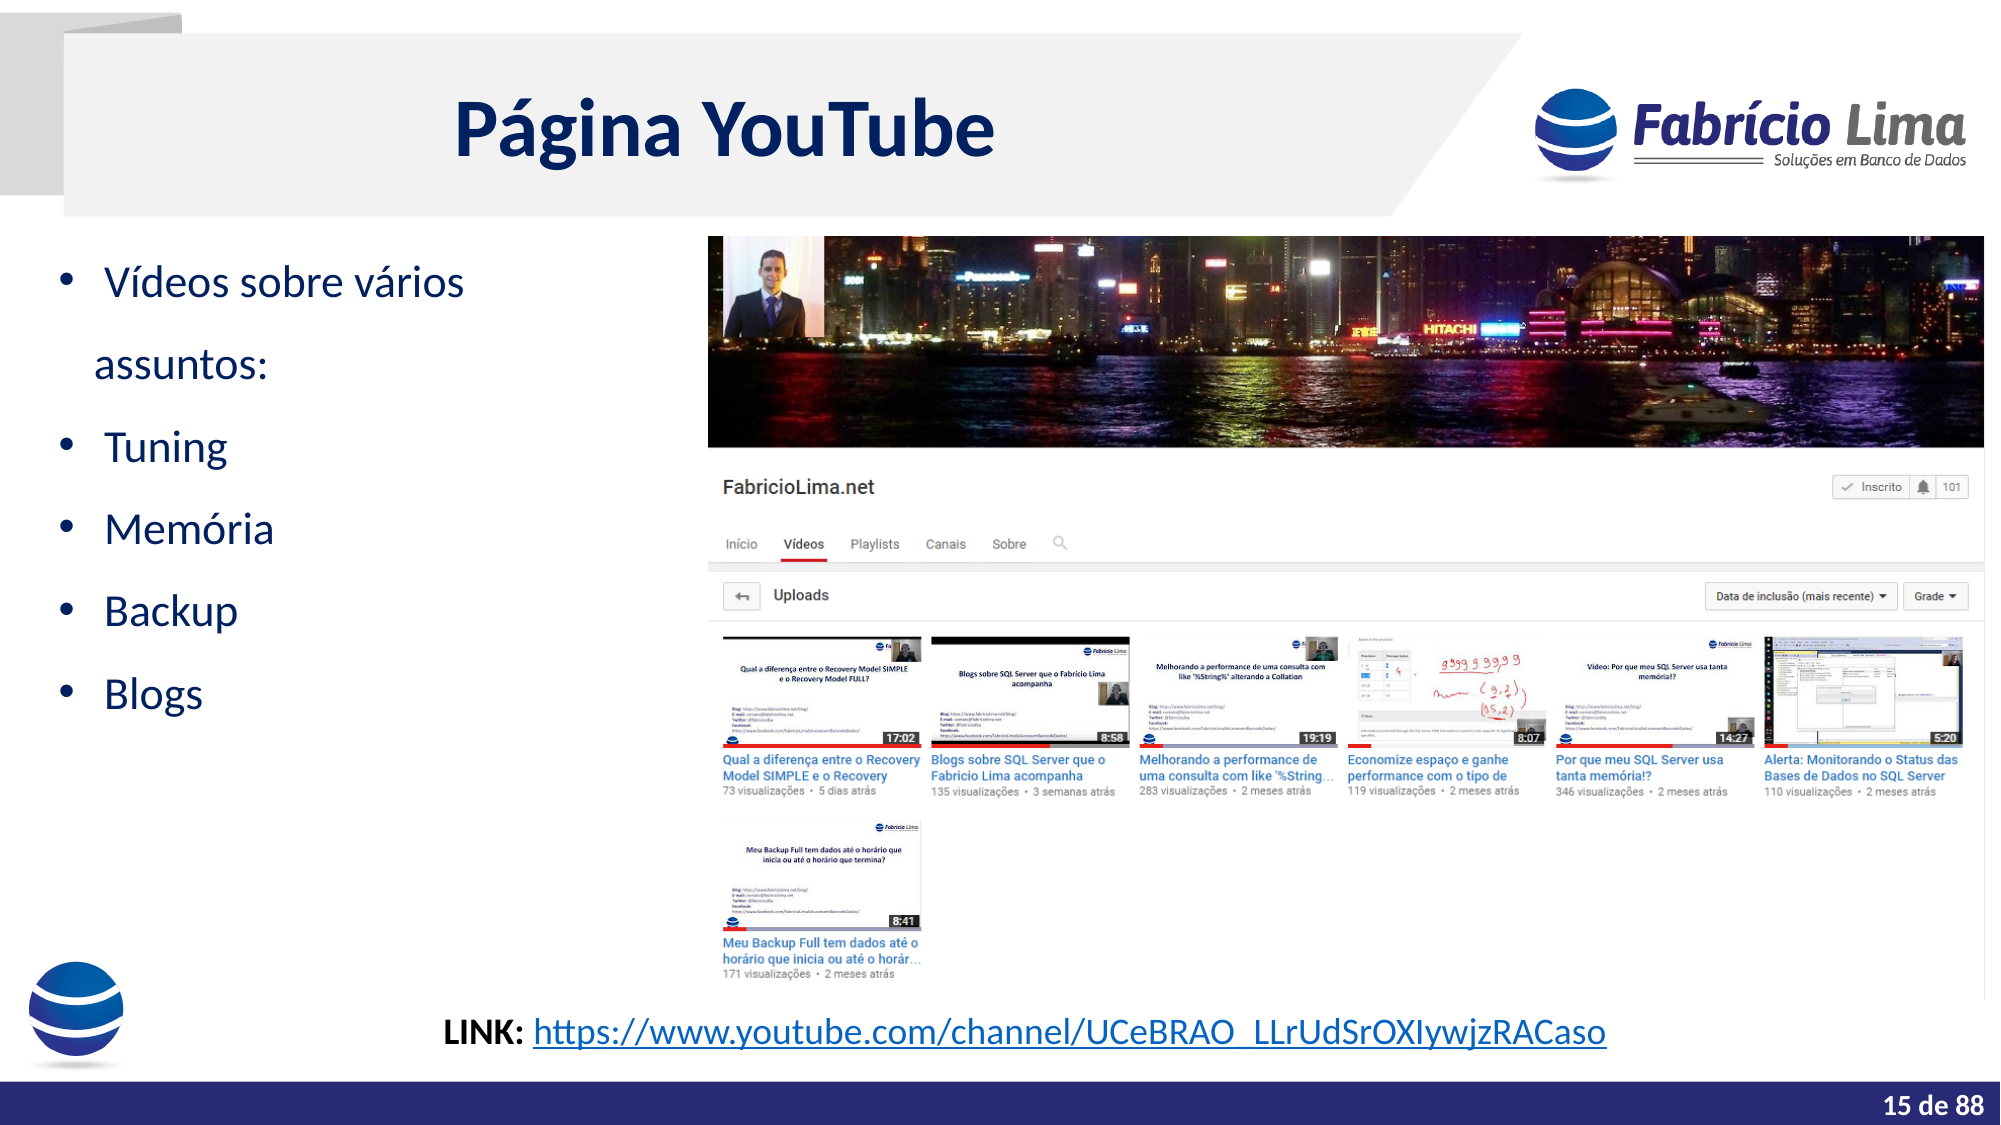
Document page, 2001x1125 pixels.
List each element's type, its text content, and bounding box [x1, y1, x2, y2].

text_box Página YouTube [62, 60, 1390, 187]
picture [708, 236, 1985, 1000]
slide_number 15 de 88 [1718, 1083, 2000, 1125]
text_box Vídeos sobre vários assuntos: Tuning Memória Backup Blogs [43, 216, 660, 726]
picture [14, 951, 137, 1082]
picture [1501, 42, 1997, 217]
text_box LINK: https://www.youtube.com/channel/UCeBRAO_LLrUdSrOXIywjzRACaso [428, 999, 1623, 1060]
